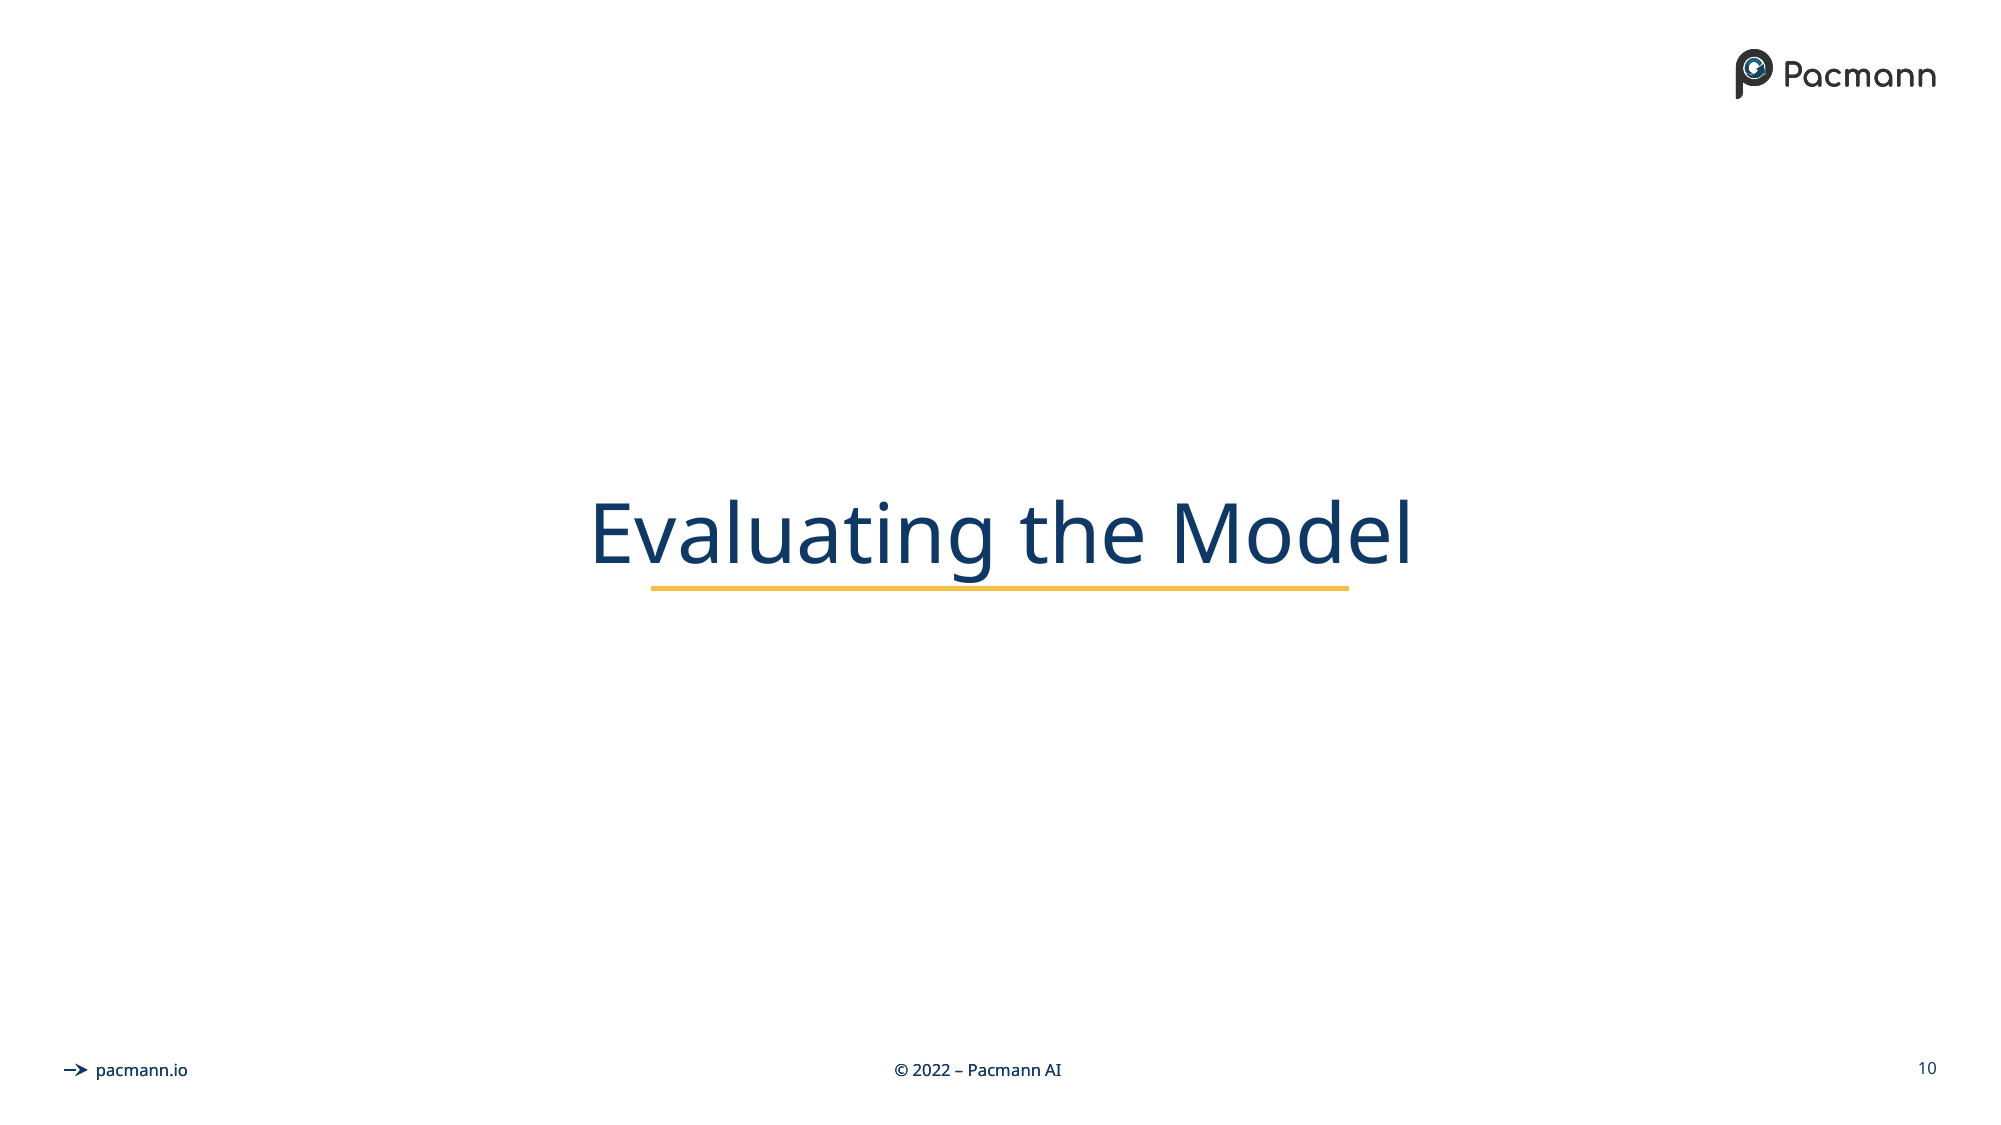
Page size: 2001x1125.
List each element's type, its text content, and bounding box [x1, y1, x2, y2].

title Evaluating the Model [51, 441, 1952, 589]
picture [1707, 36, 1966, 112]
